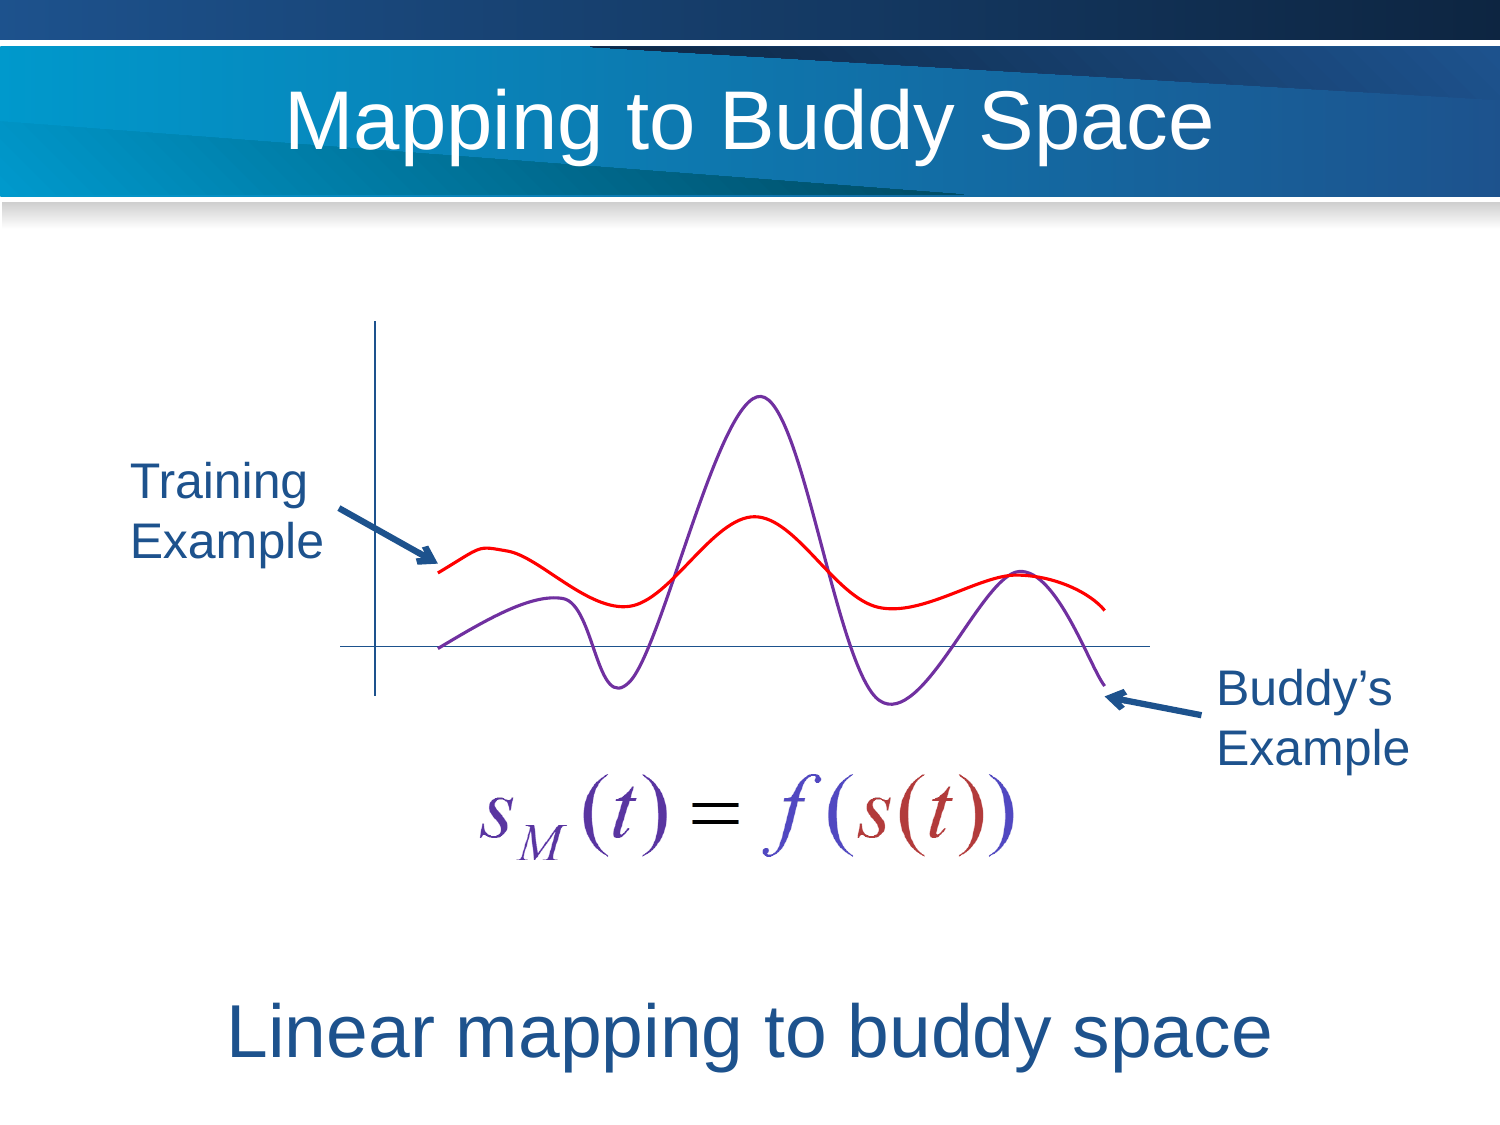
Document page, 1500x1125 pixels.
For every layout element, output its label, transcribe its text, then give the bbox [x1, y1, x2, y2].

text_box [1104, 696, 1201, 717]
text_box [340, 508, 439, 564]
text_box Training Example [114, 440, 335, 576]
picture [465, 746, 1035, 876]
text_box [340, 321, 1151, 705]
text_box Buddy’s Example [1201, 647, 1426, 783]
text_box Linear mapping to buddy space [211, 974, 1289, 1080]
title Mapping to Buddy Space [206, 45, 1294, 188]
